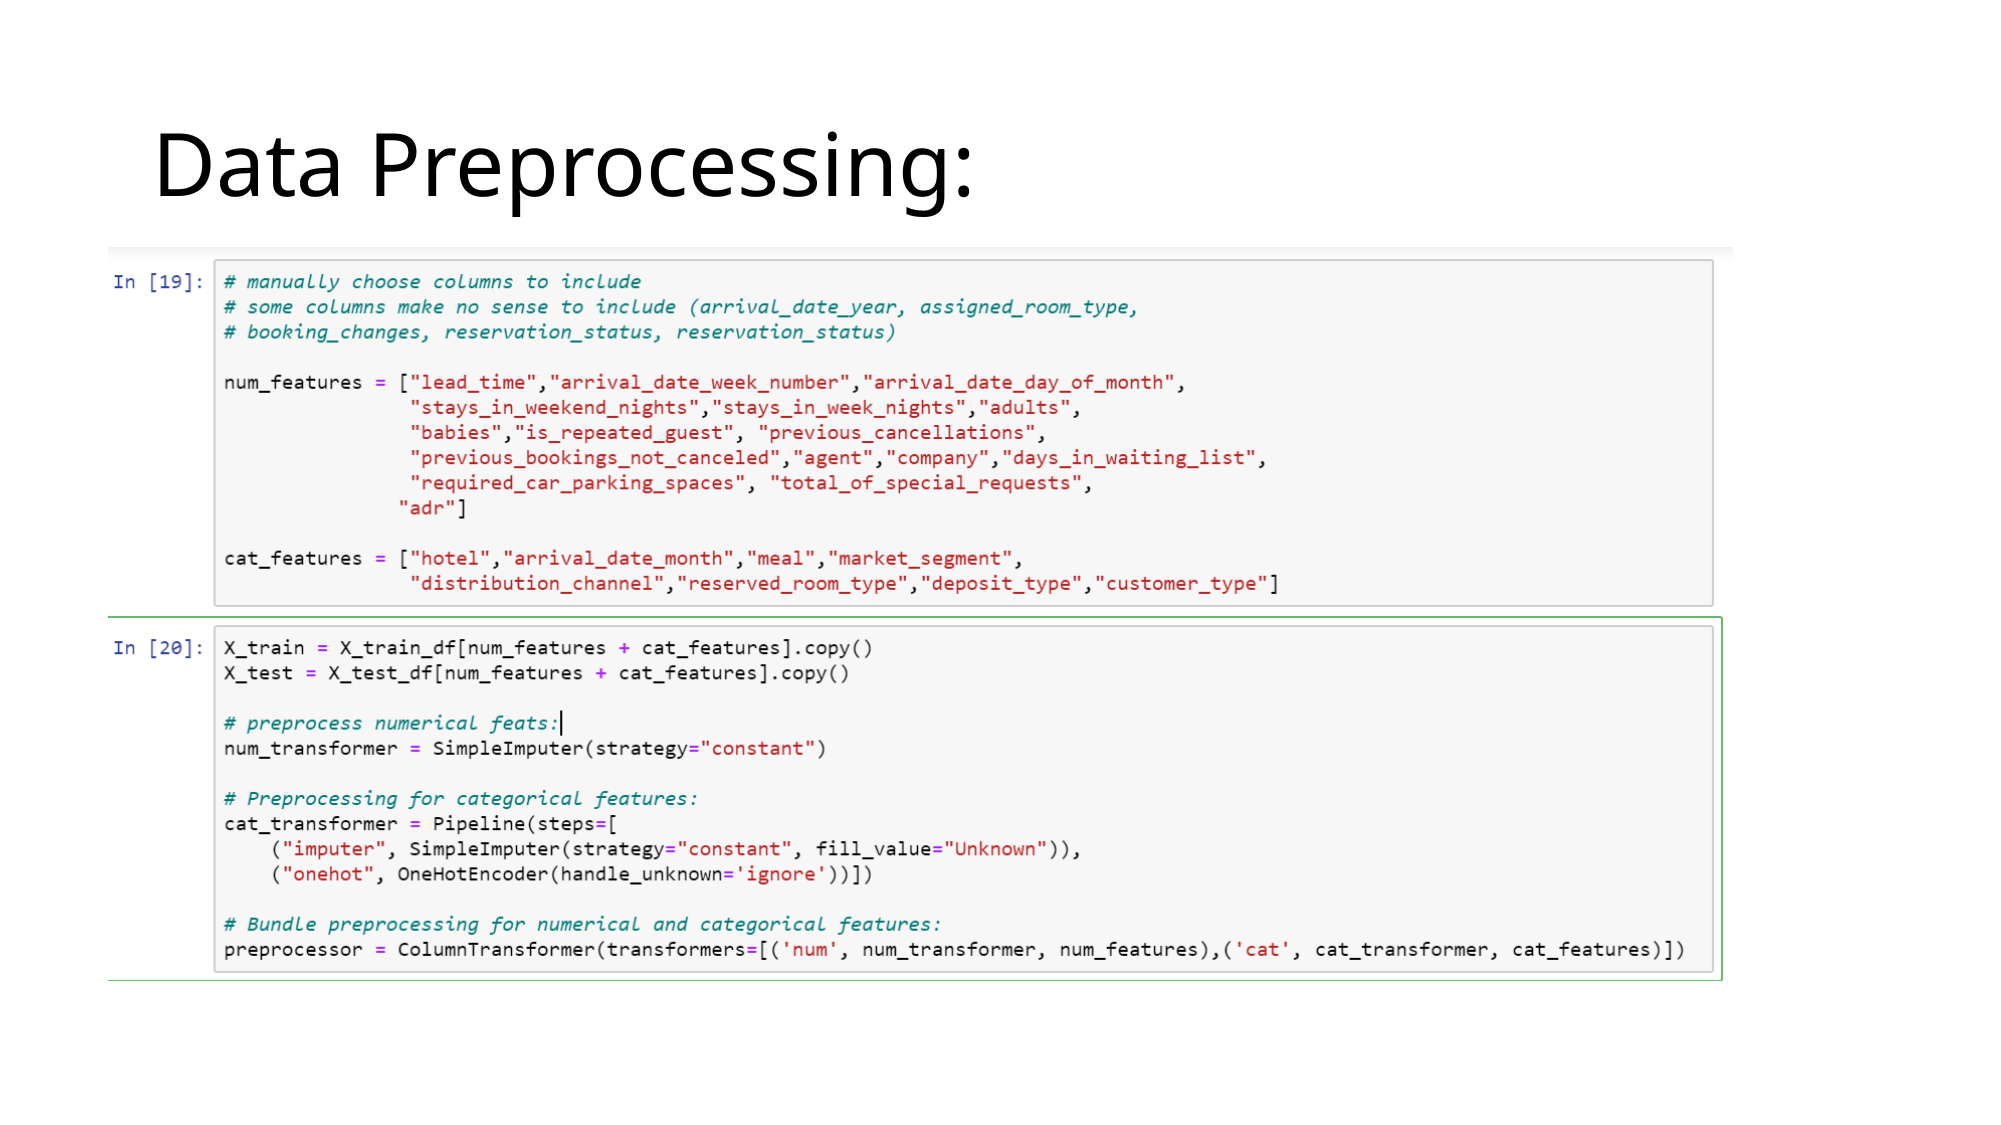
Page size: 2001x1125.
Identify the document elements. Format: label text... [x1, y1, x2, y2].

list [108, 247, 1733, 981]
title Data Preprocessing: [137, 59, 1863, 278]
